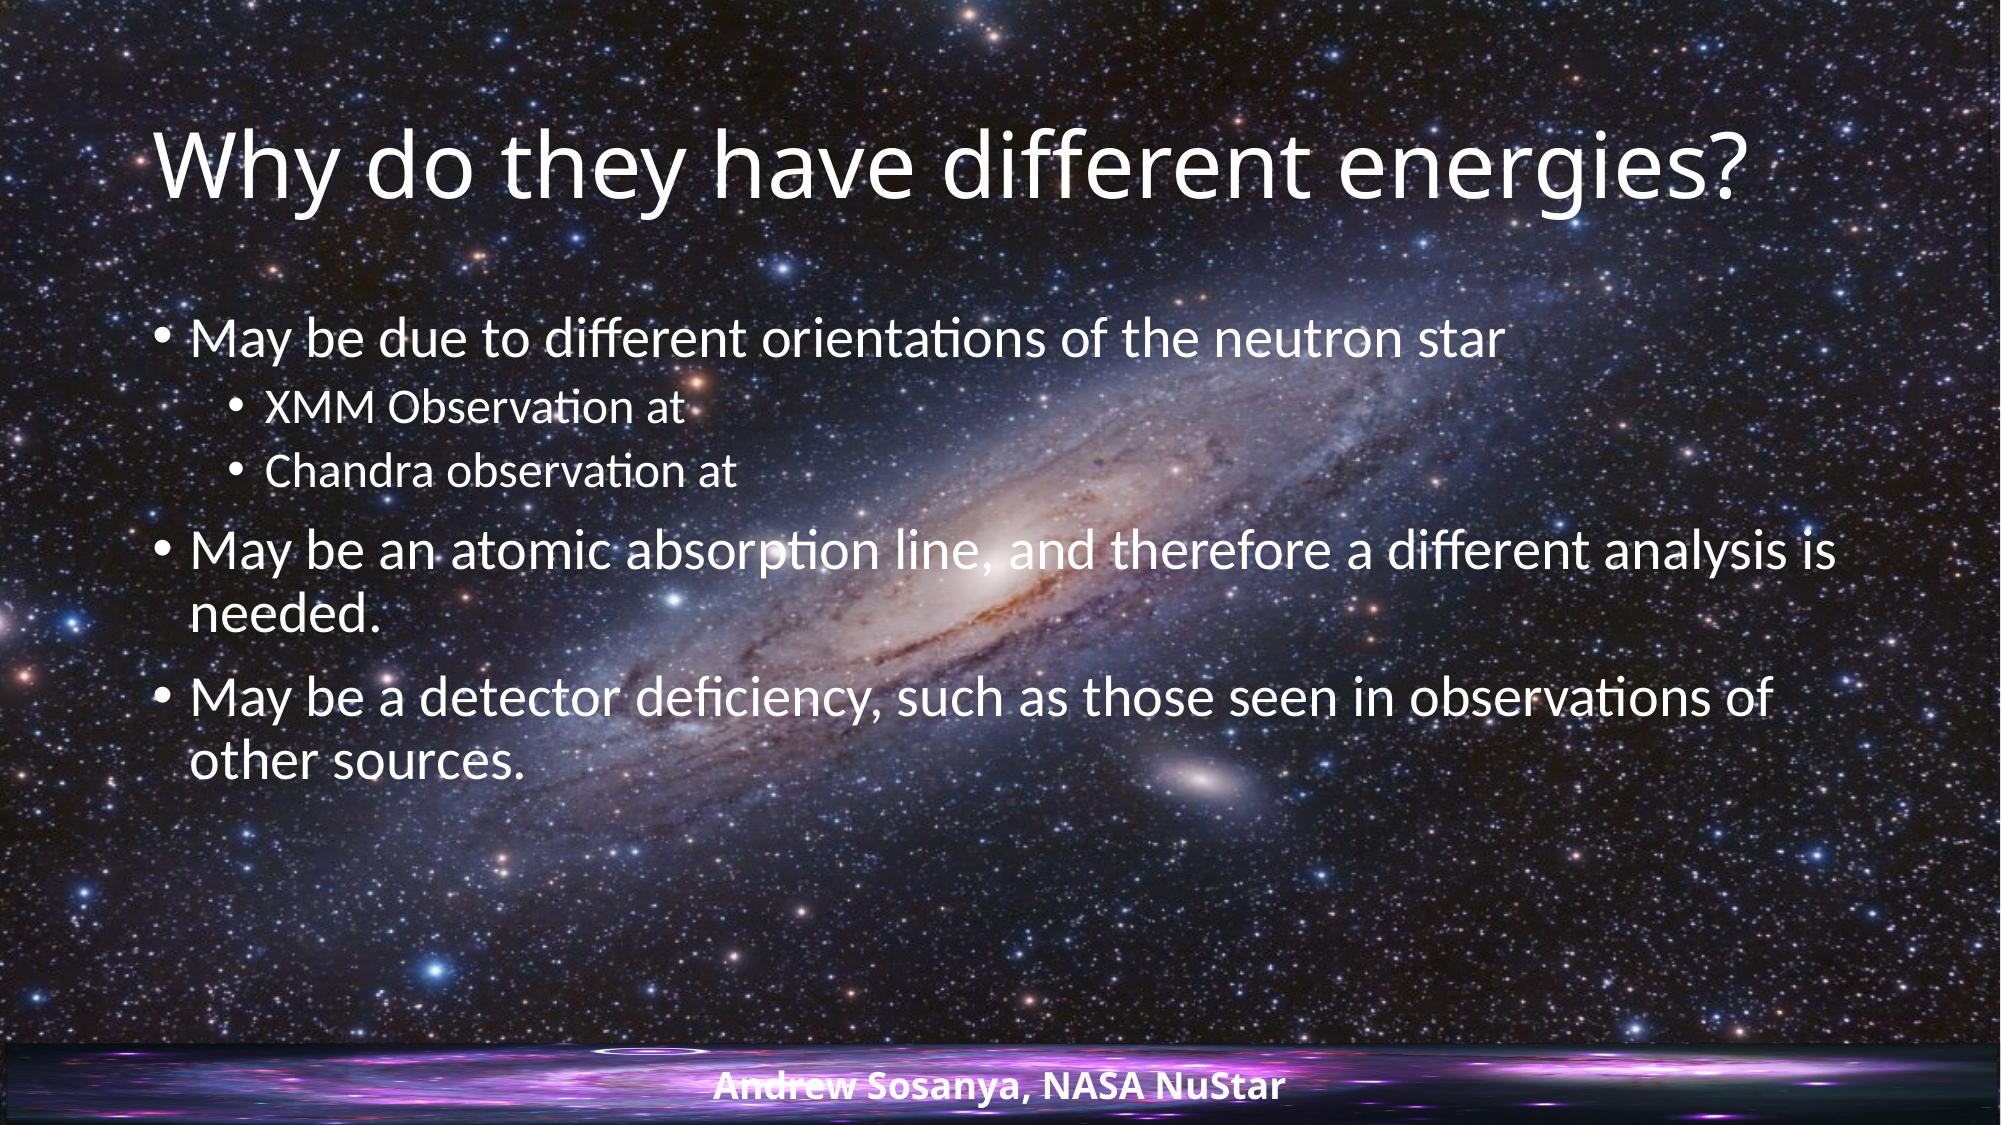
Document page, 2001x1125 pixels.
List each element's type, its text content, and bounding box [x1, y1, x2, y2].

list May be due to different orientations of the neutron star XMM Observation at Chandra observation at May be an atomic absorption line, and therefore a different analysis is needed. May be a detector deficiency, such as those seen in observations of other sources. [137, 299, 1863, 1014]
picture [0, 0, 2001, 1125]
title Why do they have different energies? [137, 59, 1863, 278]
